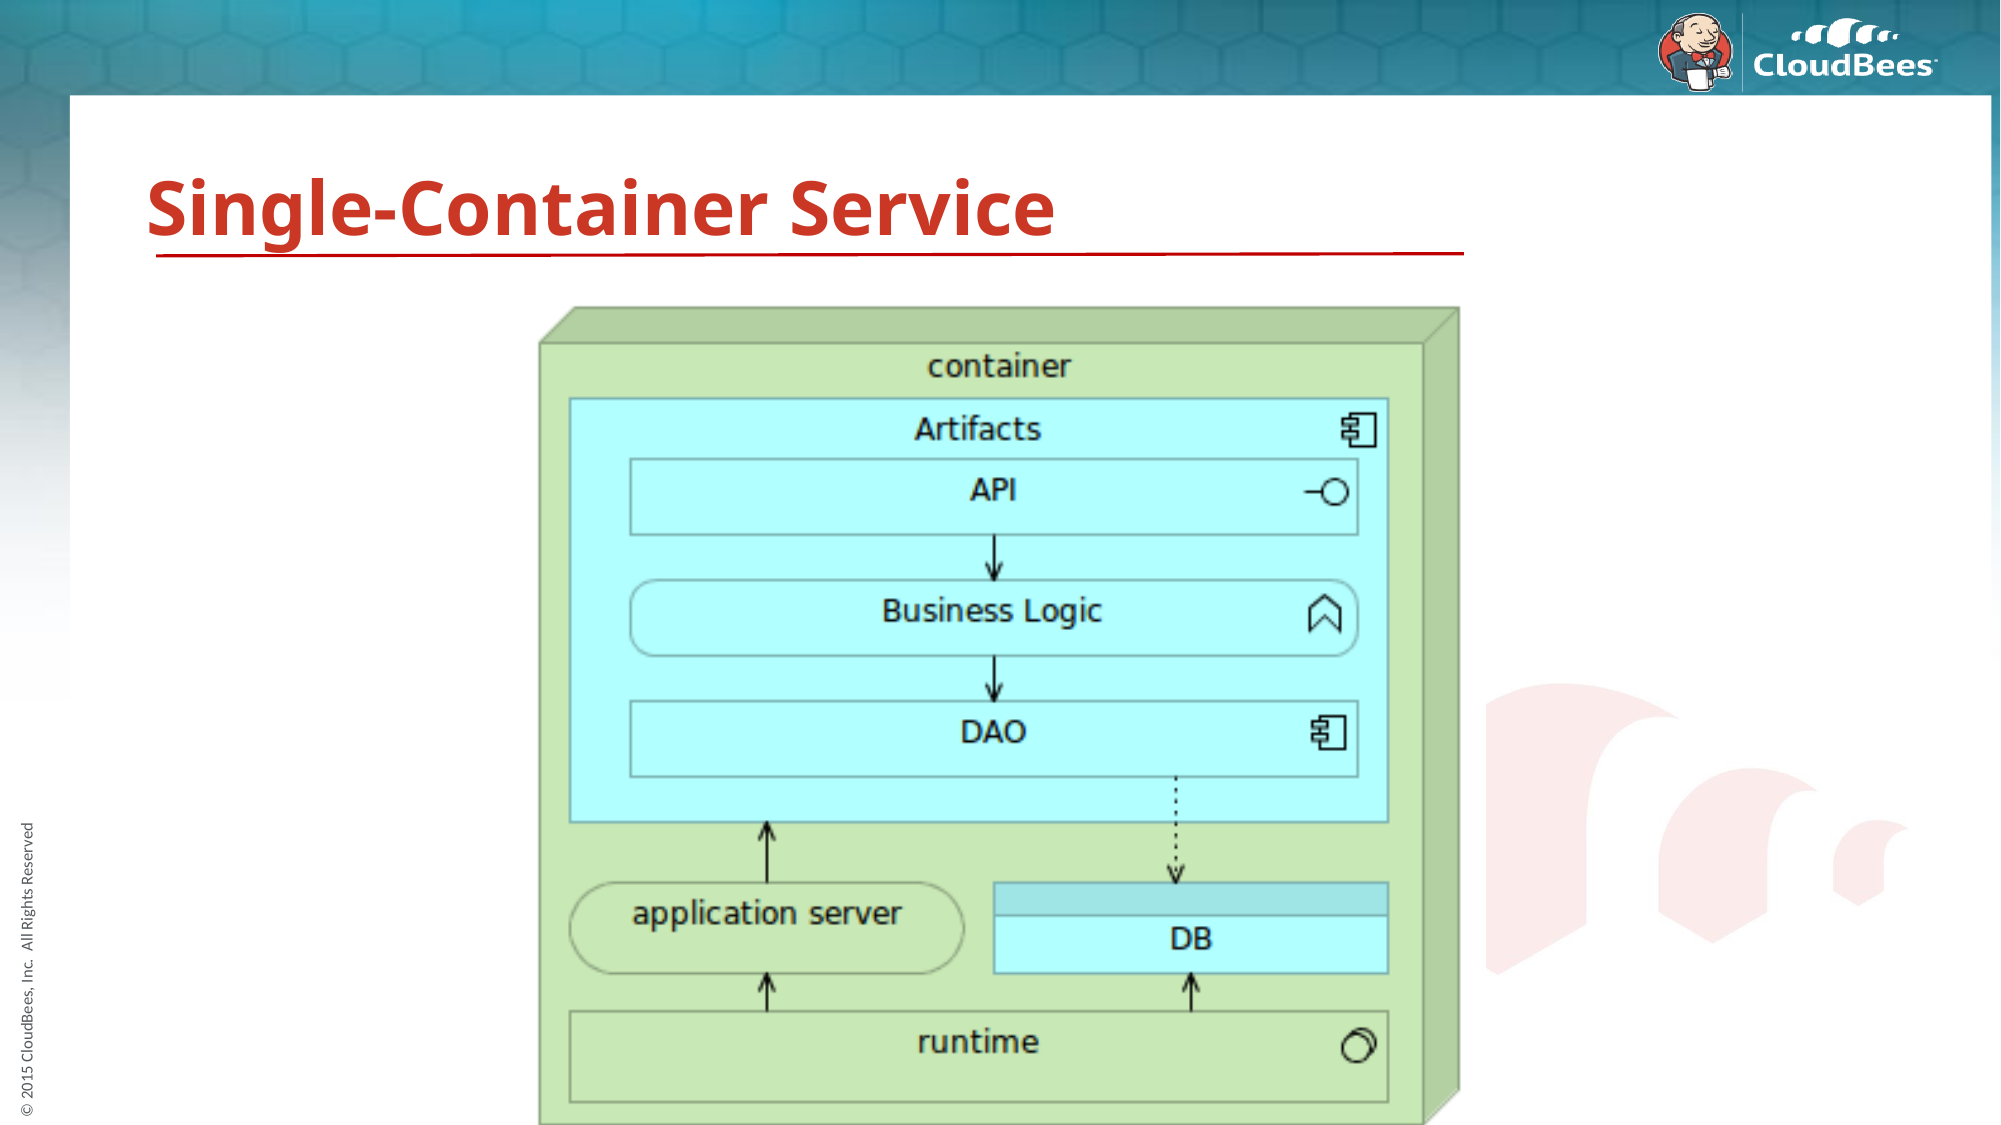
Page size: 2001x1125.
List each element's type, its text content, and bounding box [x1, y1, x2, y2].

title Single-Container Service [130, 136, 1932, 275]
picture [0, 0, 2001, 1125]
picture [514, 281, 1939, 1125]
